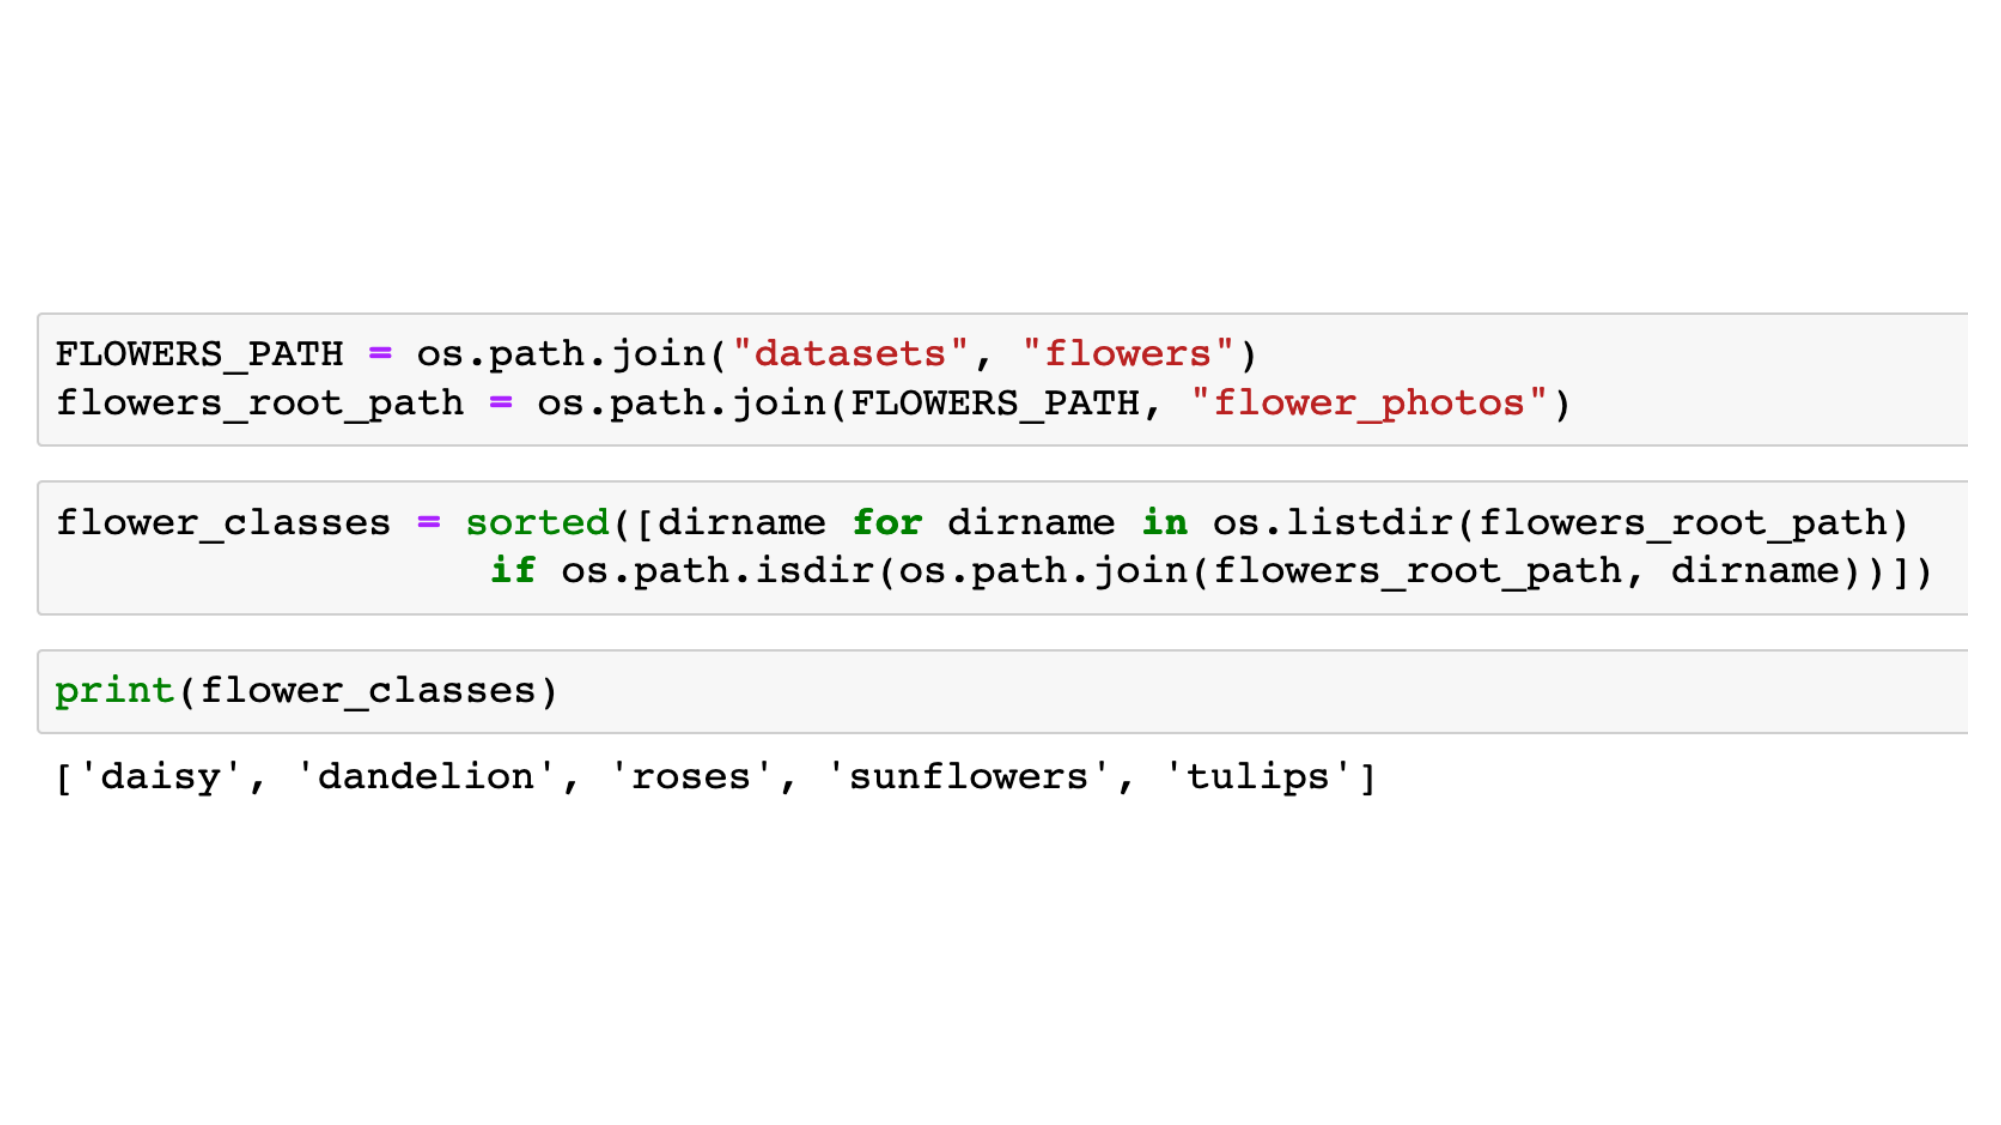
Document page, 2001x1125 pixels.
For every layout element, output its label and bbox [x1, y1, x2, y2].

picture [20, 291, 1968, 835]
